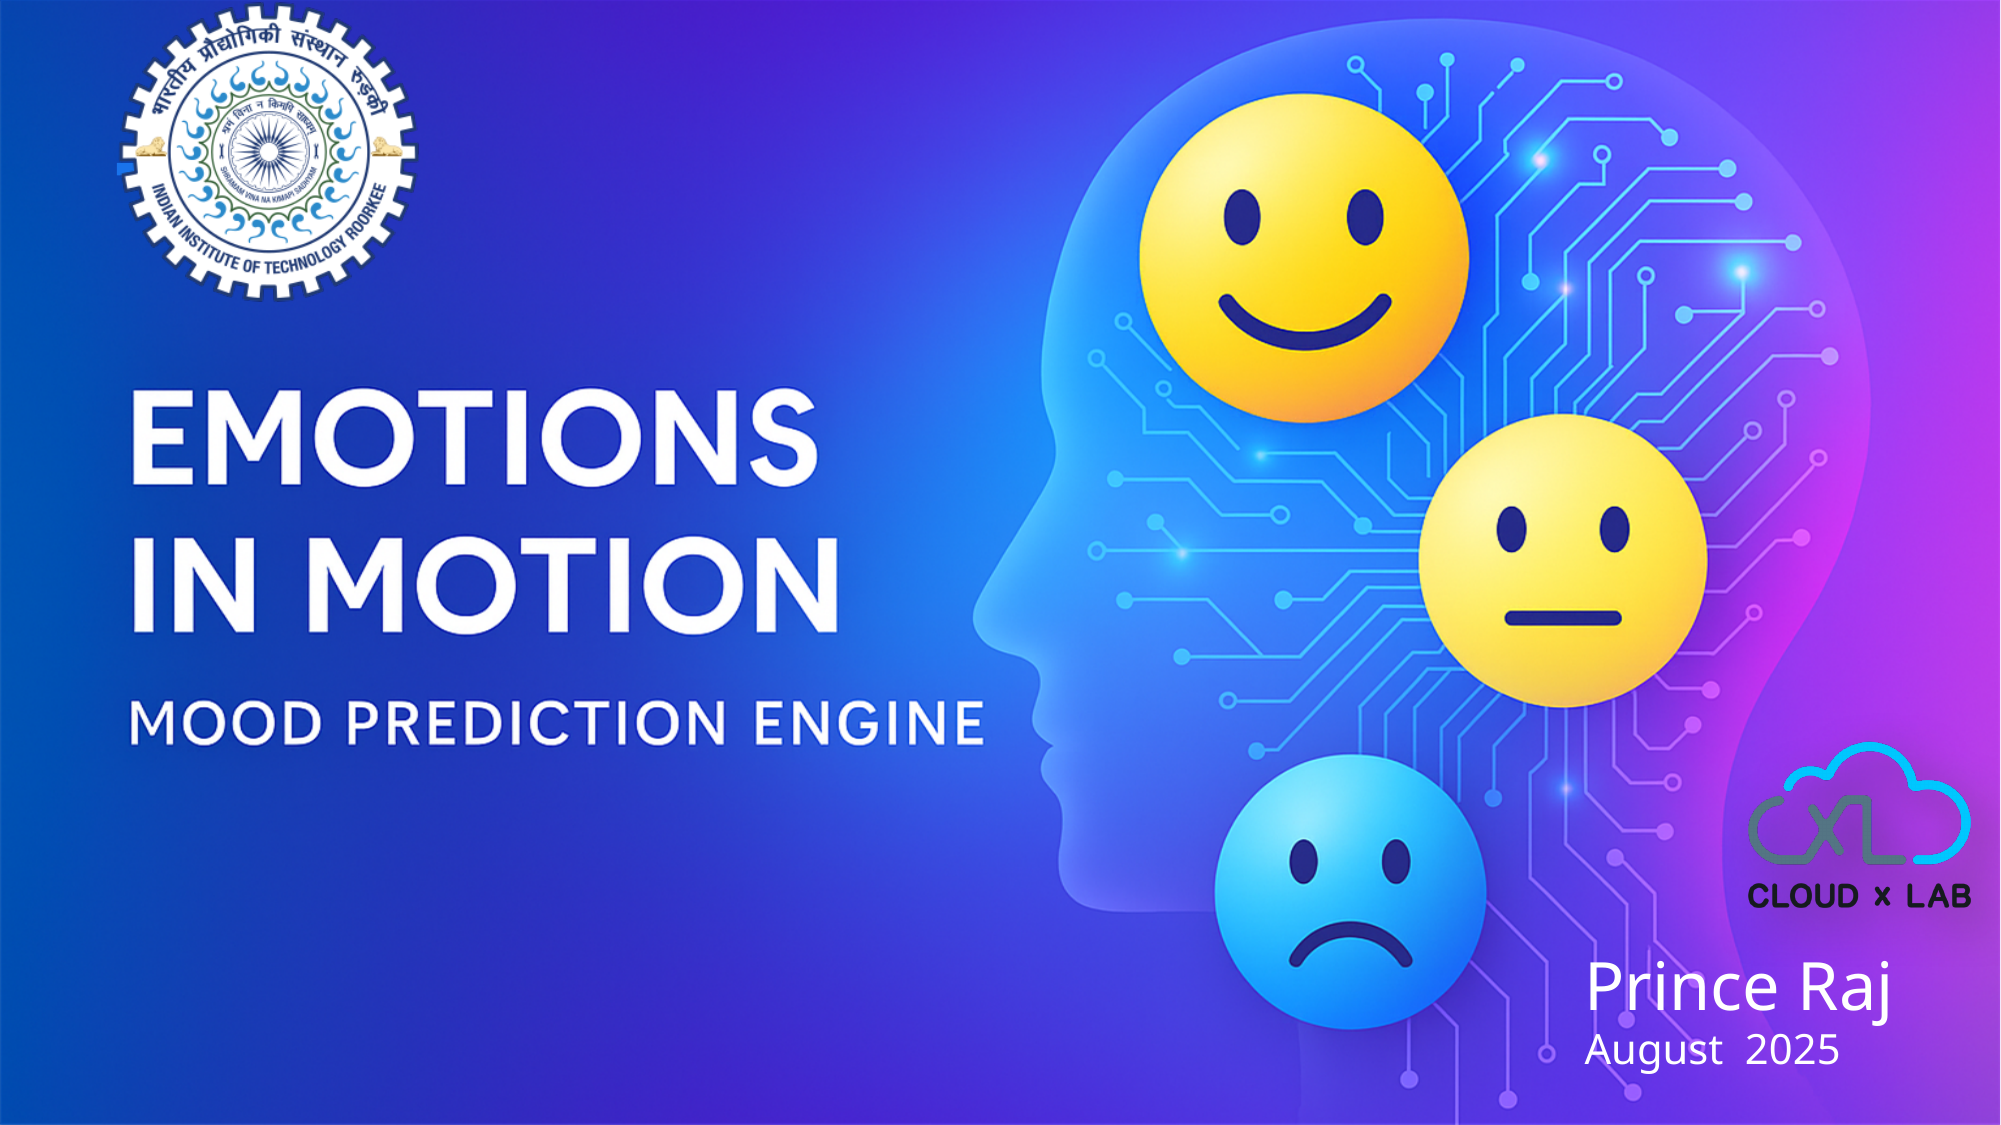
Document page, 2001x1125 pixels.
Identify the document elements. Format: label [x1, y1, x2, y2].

text_box [116, 0, 2000, 1083]
picture [0, 0, 2001, 1125]
